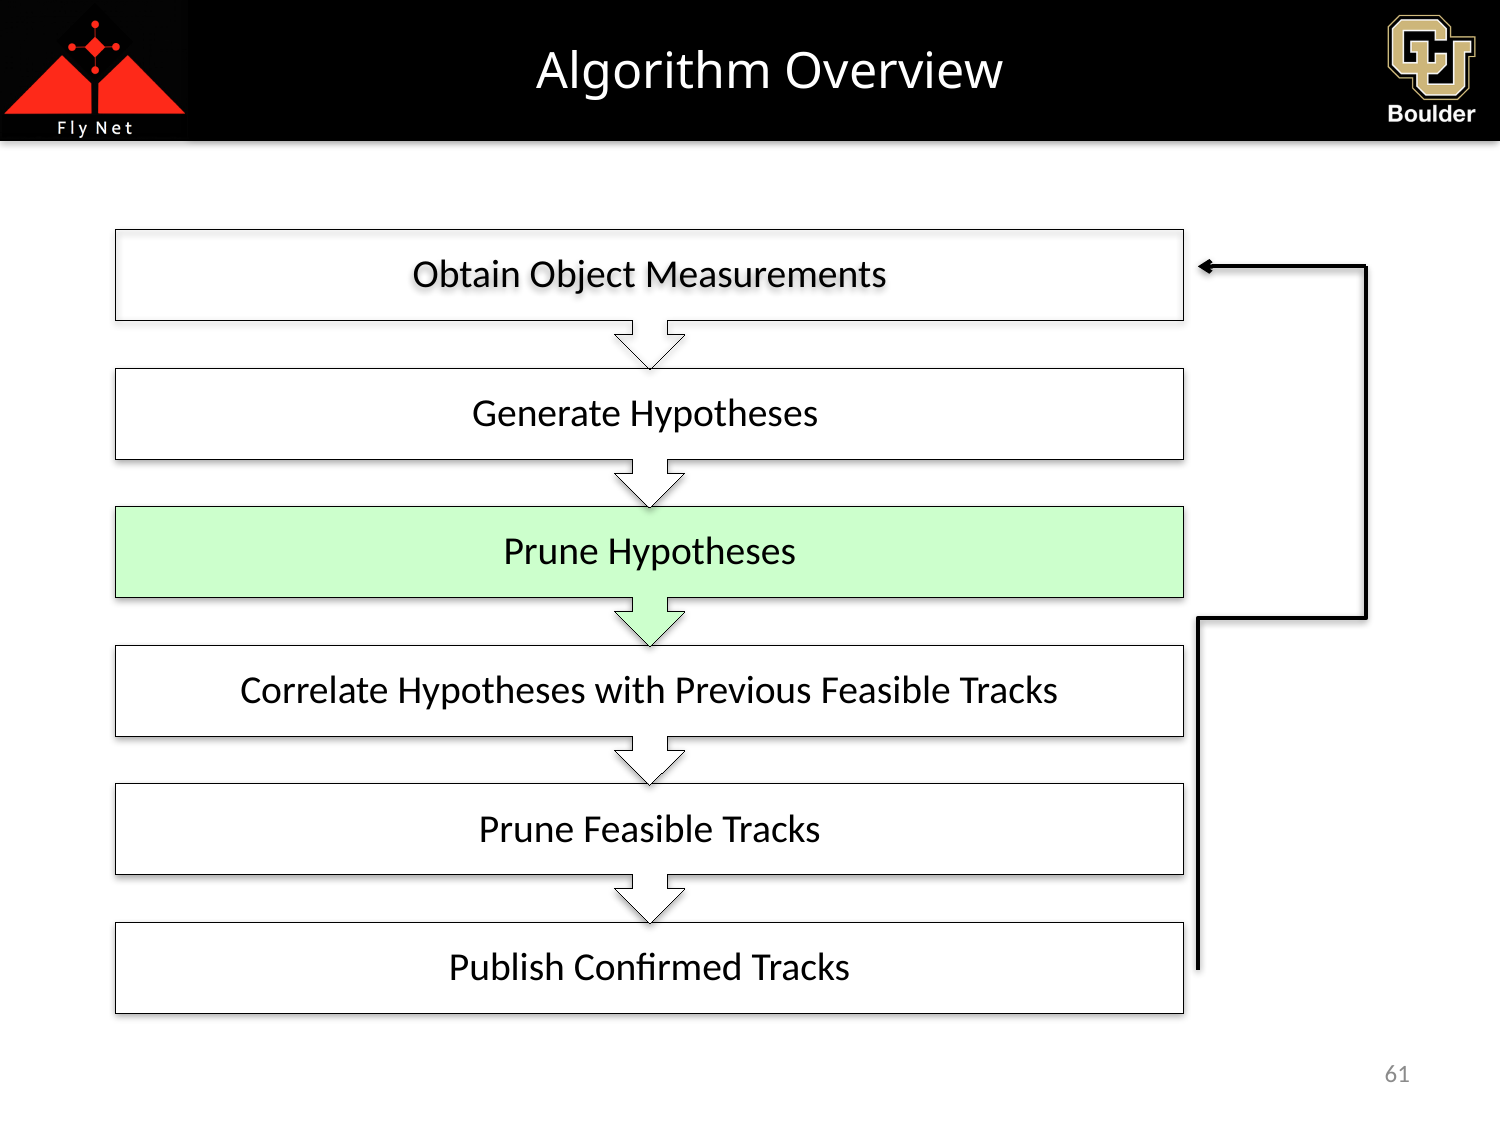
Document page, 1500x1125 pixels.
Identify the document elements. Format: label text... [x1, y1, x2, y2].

slide_number 61 [1074, 1042, 1425, 1103]
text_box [115, 228, 1367, 1014]
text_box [0, 0, 1500, 139]
